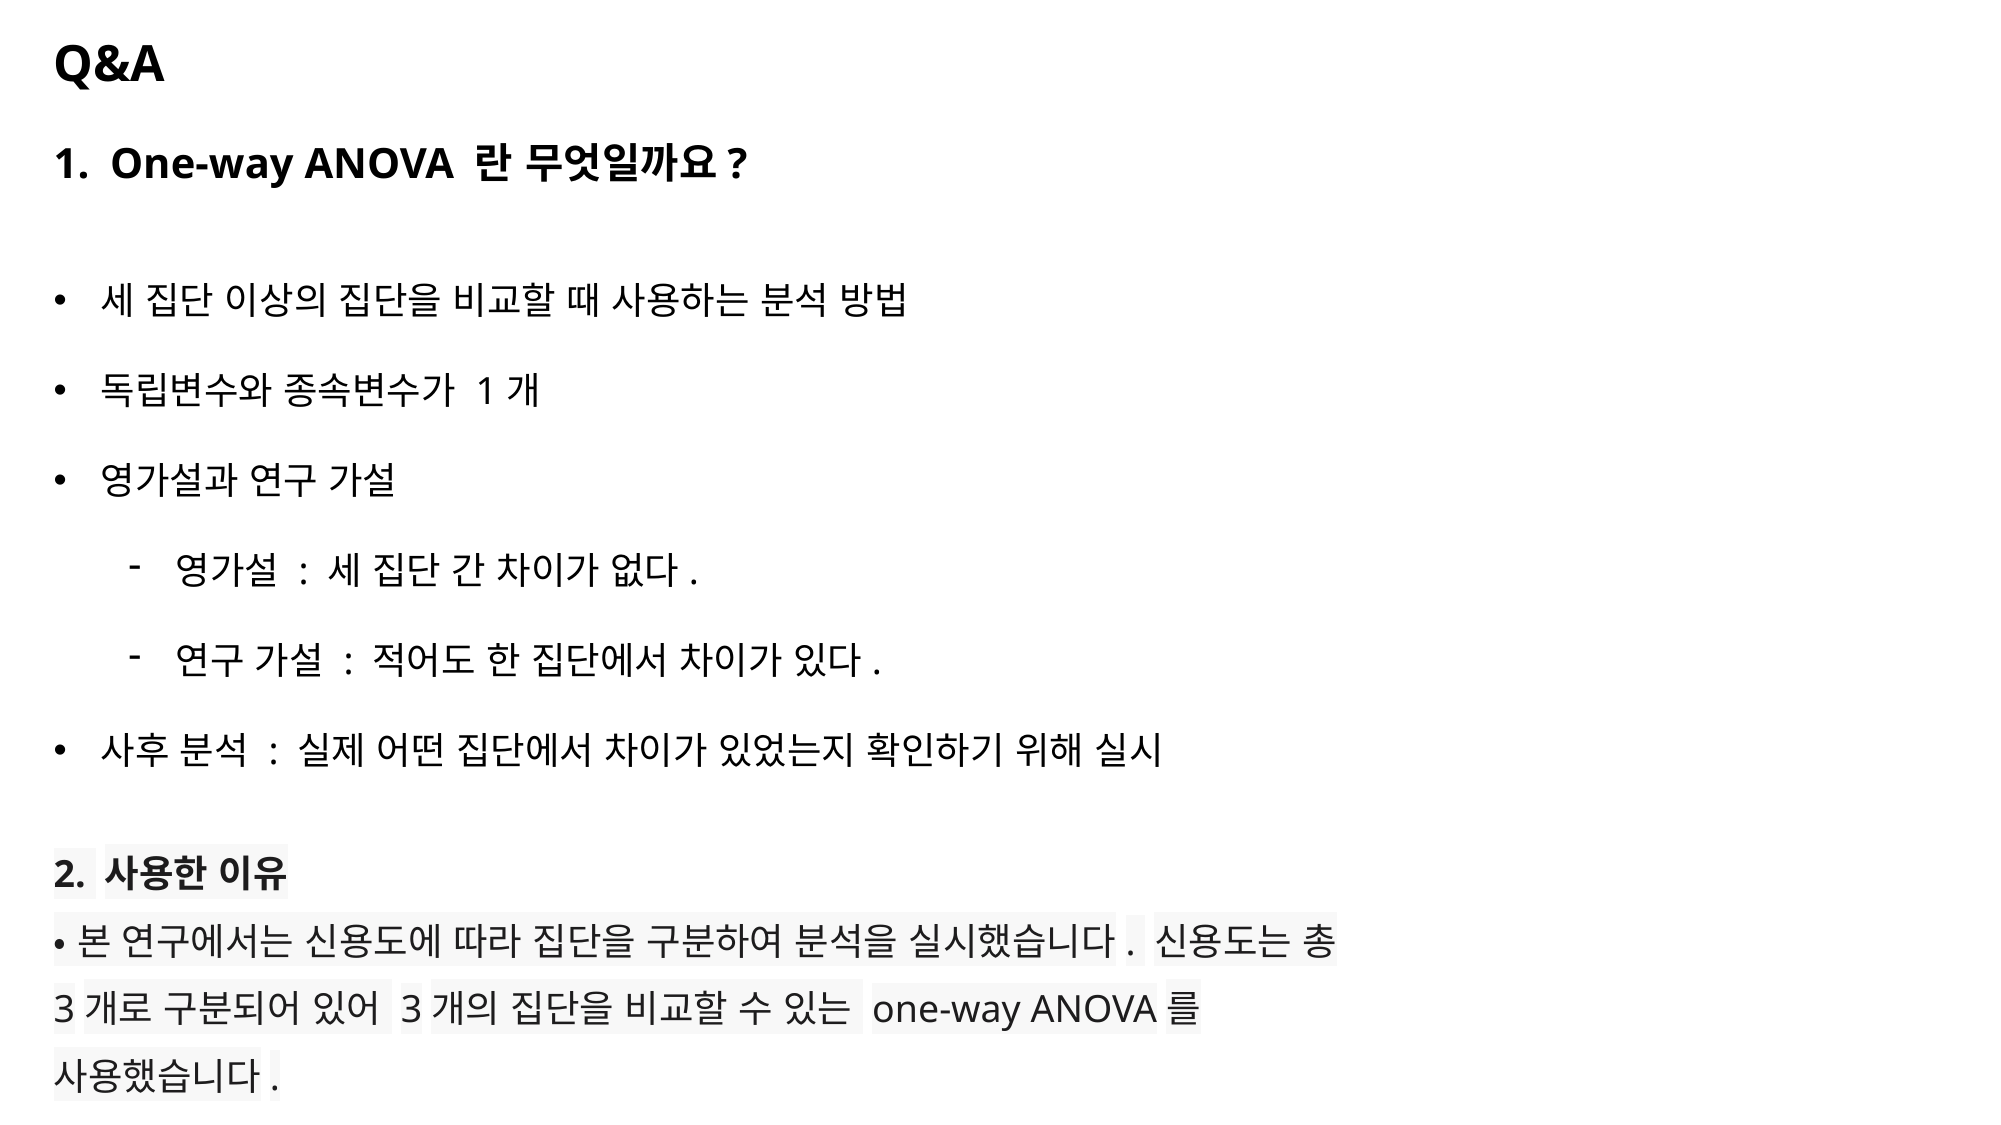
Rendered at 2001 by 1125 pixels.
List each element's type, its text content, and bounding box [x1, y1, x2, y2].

text_box Q&A One-way ANOVA 란 무엇일까요? 세 집단 이상의 집단을 비교할 때 사용하는 분석 방법 독립변수와 종속변수가 1개 영가설과 연구 가설 영가설 : 세 집단 간 차이가 없다. 연구 가설 : 적어도 한 집단에서 차이가 있다. 사후 분석 : 실제 어떤 집단에서 차이가 있었는지 확인하기 위해 실시 [38, 24, 1329, 779]
text_box 2. 사용한 이유 • 본 연구에서는 신용도에 따라 집단을 구분하여 분석을 실시했습니다. 신용도는 총 3개로 구분되어 있어 3개의 집단을 비교할 수 있는 one-way ANOVA를 사용했습니다. [39, 820, 1363, 1106]
